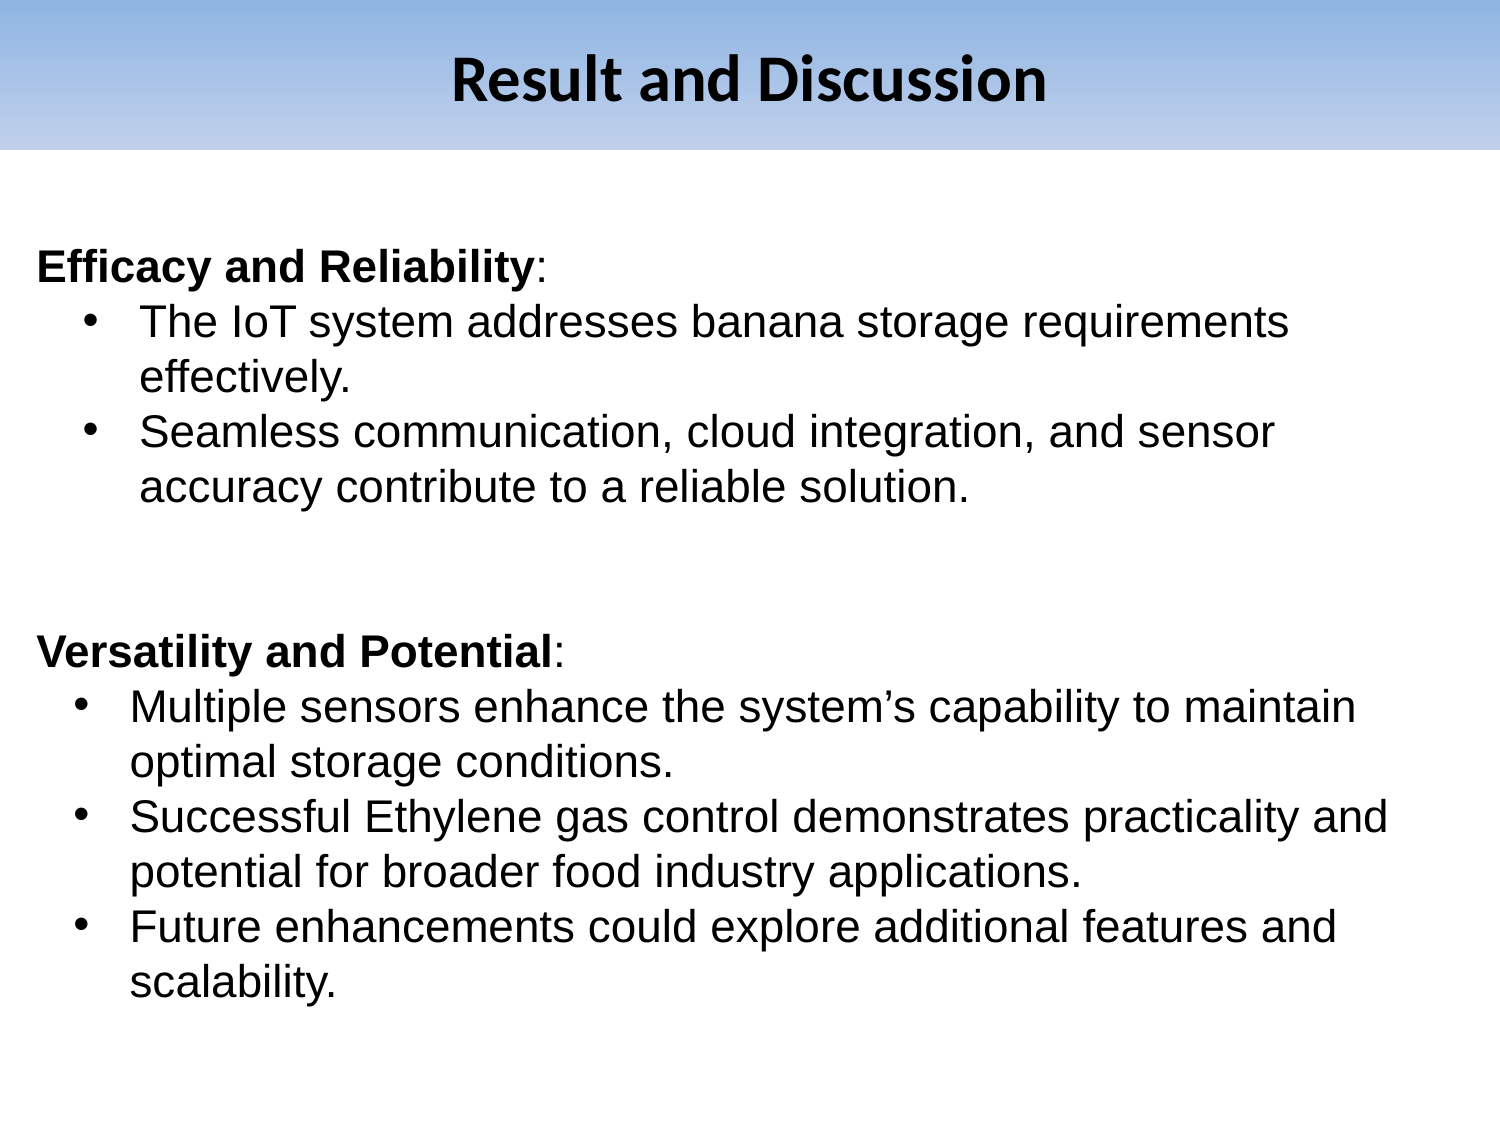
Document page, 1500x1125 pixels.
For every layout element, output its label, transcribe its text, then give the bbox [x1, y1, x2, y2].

text_box Efficacy and Reliability: The IoT system addresses banana storage requirements effectively. Seamless communication, cloud integration, and sensor accuracy contribute to a reliable solution. Versatility and Potential: Multiple sensors enhance the system’s capability to maintain optimal storage conditions. Successful Ethylene gas control demonstrates practicality and potential for broader food industry applications. Future enhancements could explore additional features and scalability. [21, 229, 1484, 1059]
subtitle [58, 200, 1500, 1038]
title Result and Discussion [0, 0, 1500, 150]
